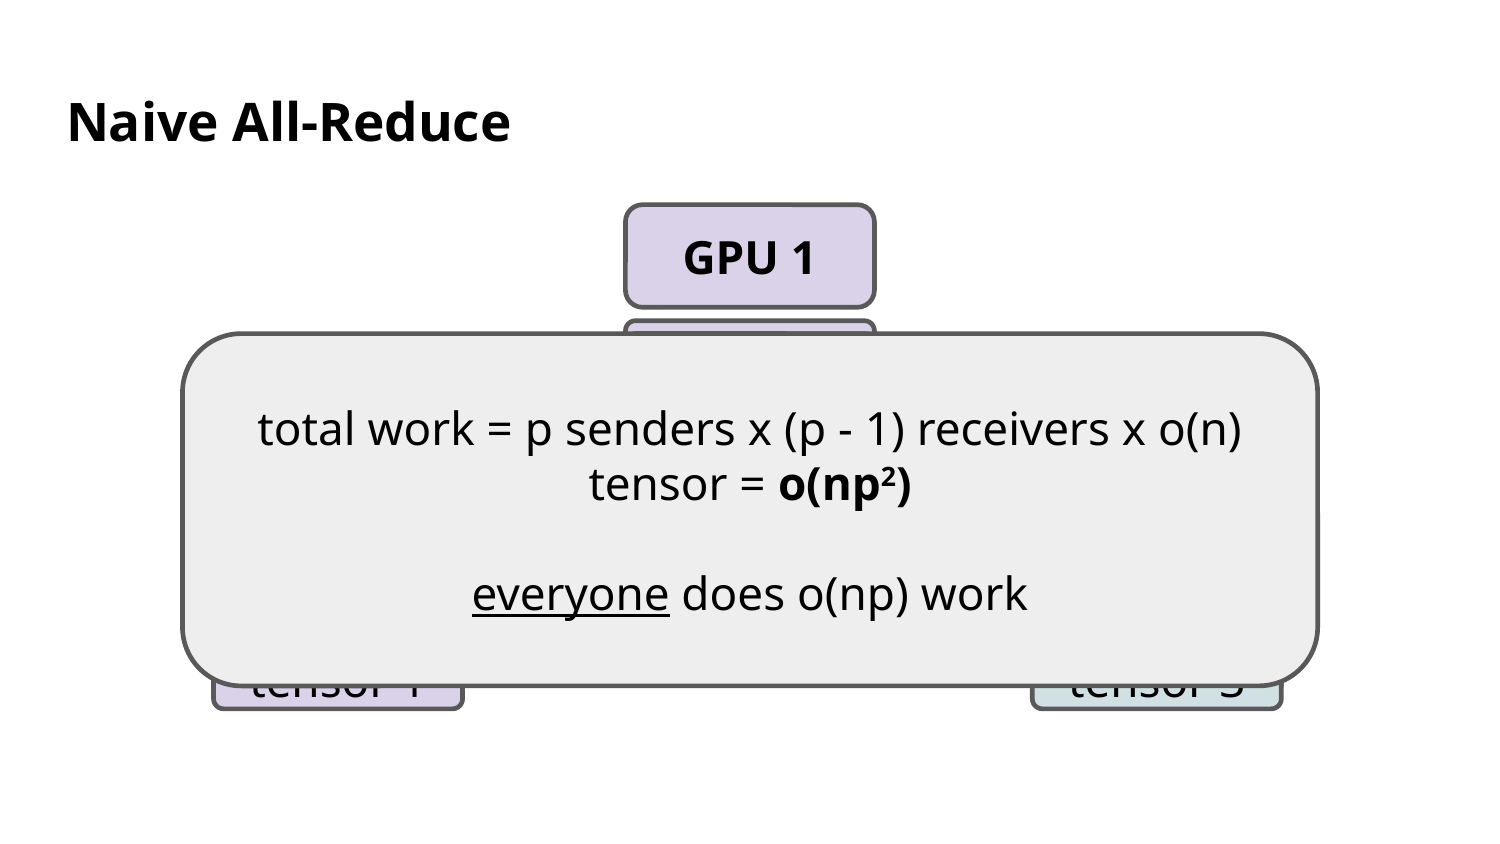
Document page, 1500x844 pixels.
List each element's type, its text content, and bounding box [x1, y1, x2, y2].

text_box tensor 3 [1032, 682, 1282, 709]
title Naive All-Reduce [51, 72, 1449, 167]
text_box GPU 1 [625, 204, 875, 308]
text_box tensor 1 [213, 680, 463, 709]
text_box total work = p senders x (p - 1) receivers x o(n) tensor = o(np2) everyone does o(np) work [182, 333, 1318, 686]
text_box tensor 1 [625, 320, 875, 333]
